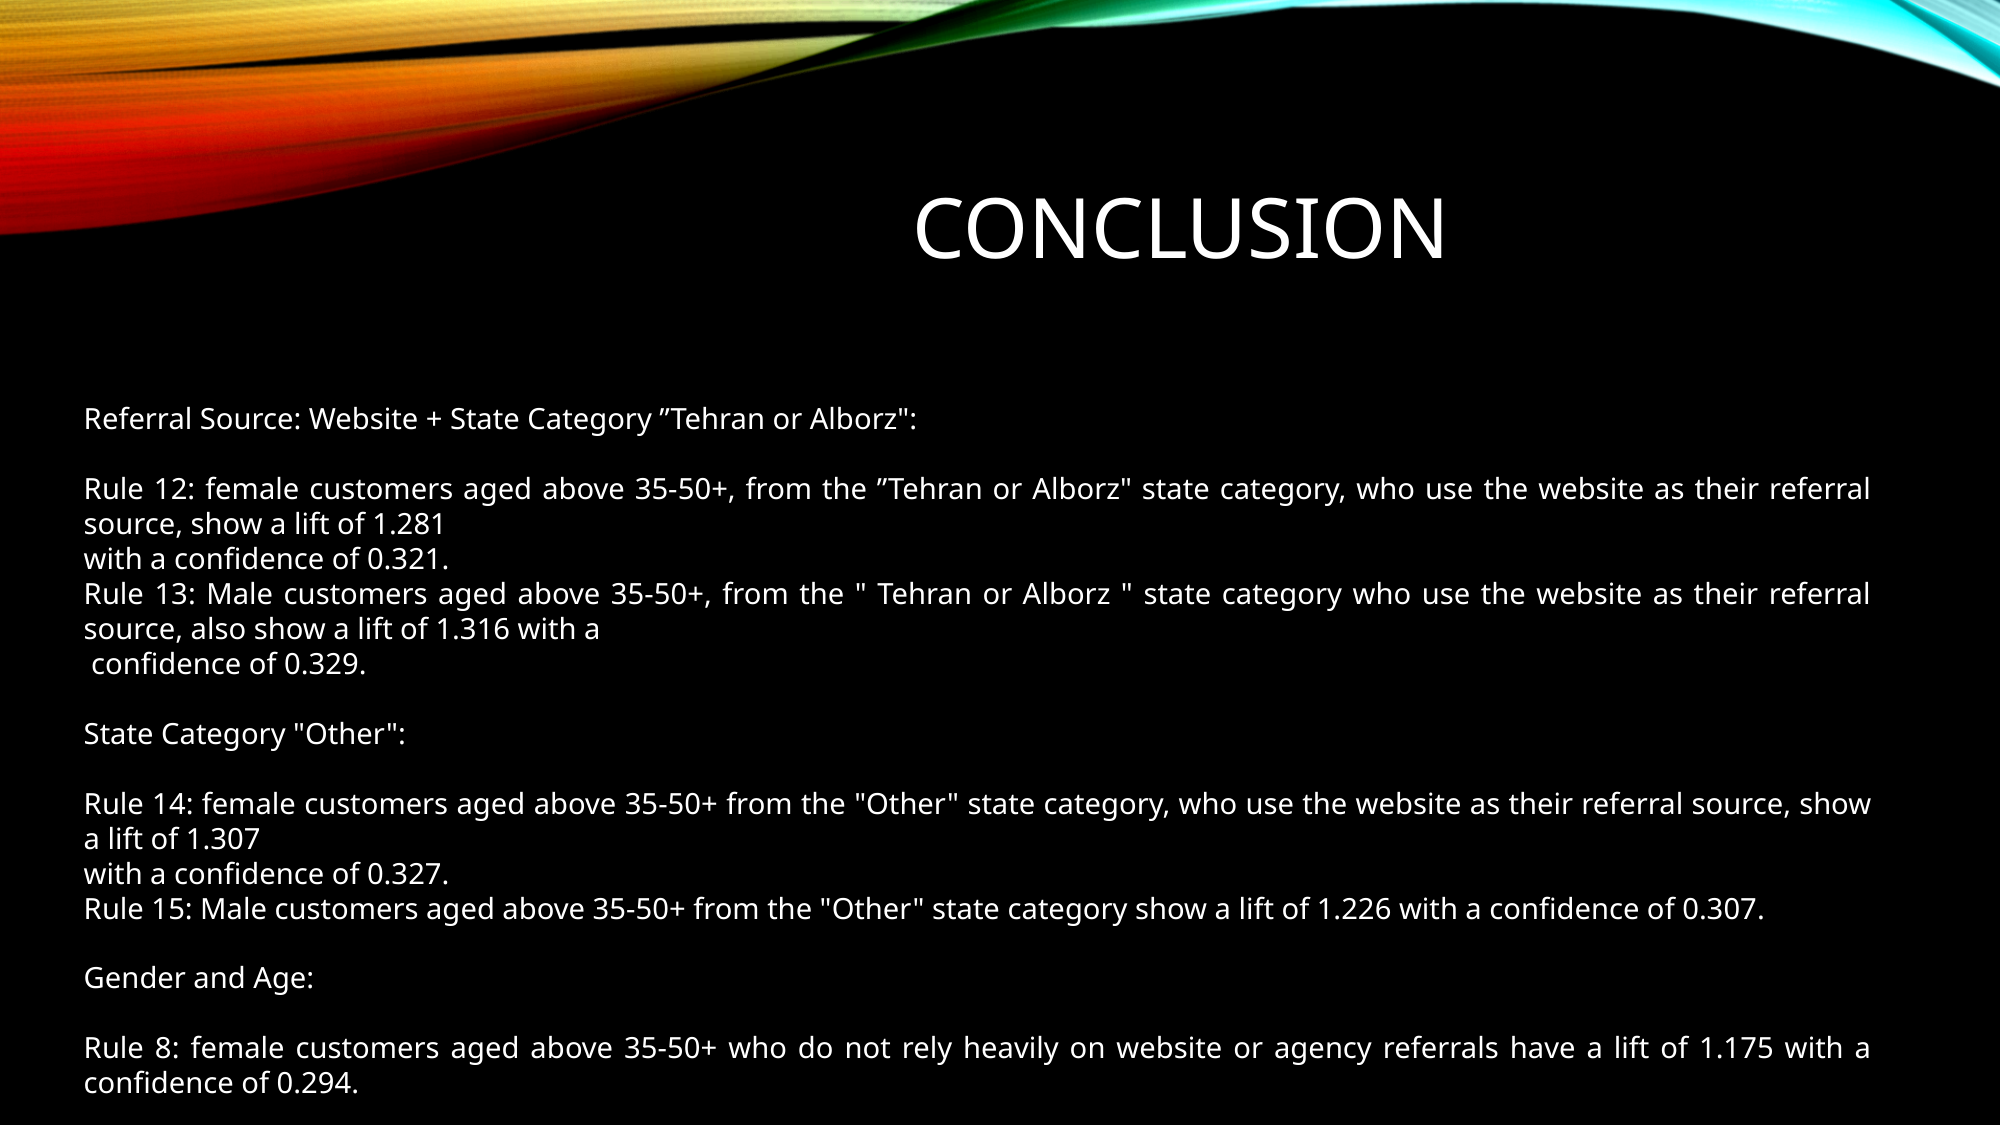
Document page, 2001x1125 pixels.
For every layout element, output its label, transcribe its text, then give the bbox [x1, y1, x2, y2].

picture [0, 0, 2000, 237]
text_box Referral Source: Website + State Category ”Tehran or Alborz": Rule 12: female customers aged above 35-50+, from the ”Tehran or Alborz" state category, who use the website as their referral source, show a lift of 1.281 with a confidence of 0.321. Rule 13: Male customers aged above 35-50+, from the " Tehran or Alborz " state category who use the website as their referral source, also show a lift of 1.316 with a confidence of 0.329. State Category "Other": Rule 14: female customers aged above 35-50+ from the "Other" state category, who use the website as their referral source, show a lift of 1.307 with a confidence of 0.327. Rule 15: Male customers aged above 35-50+ from the "Other" state category show a lift of 1.226 with a confidence of 0.307. Gender and Age: Rule 8: female customers aged above 35-50+ who do not rely heavily on website or agency referrals have a lift of 1.175 with a confidence of 0.294. [68, 393, 1888, 1107]
title conclusion [474, 125, 1888, 338]
